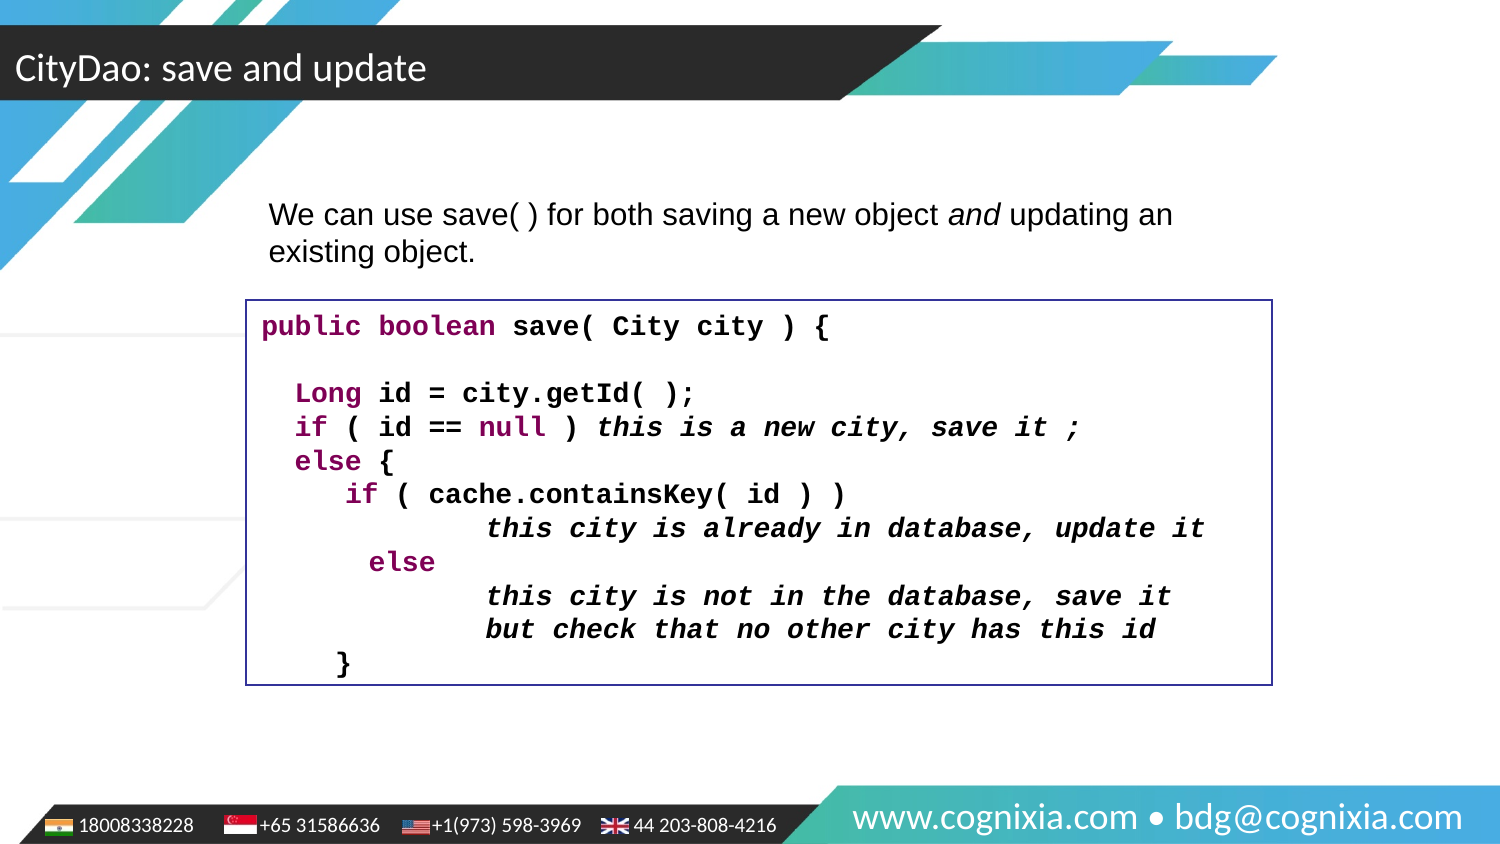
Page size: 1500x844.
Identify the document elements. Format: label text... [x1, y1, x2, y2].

text_box public boolean save( City city ) { Long id = city.getId( ); if ( id == null ) this is a new city, save it ; else { if ( cache.containsKey( id ) ) this city is already in database, update it else this city is not in the database, save it but check that no other city has this id } [246, 299, 1273, 686]
picture [0, 0, 1500, 844]
text_box We can use save( ) for both saving a new object and updating an existing object. [253, 186, 1234, 277]
title CityDao: save and update [0, 33, 838, 97]
